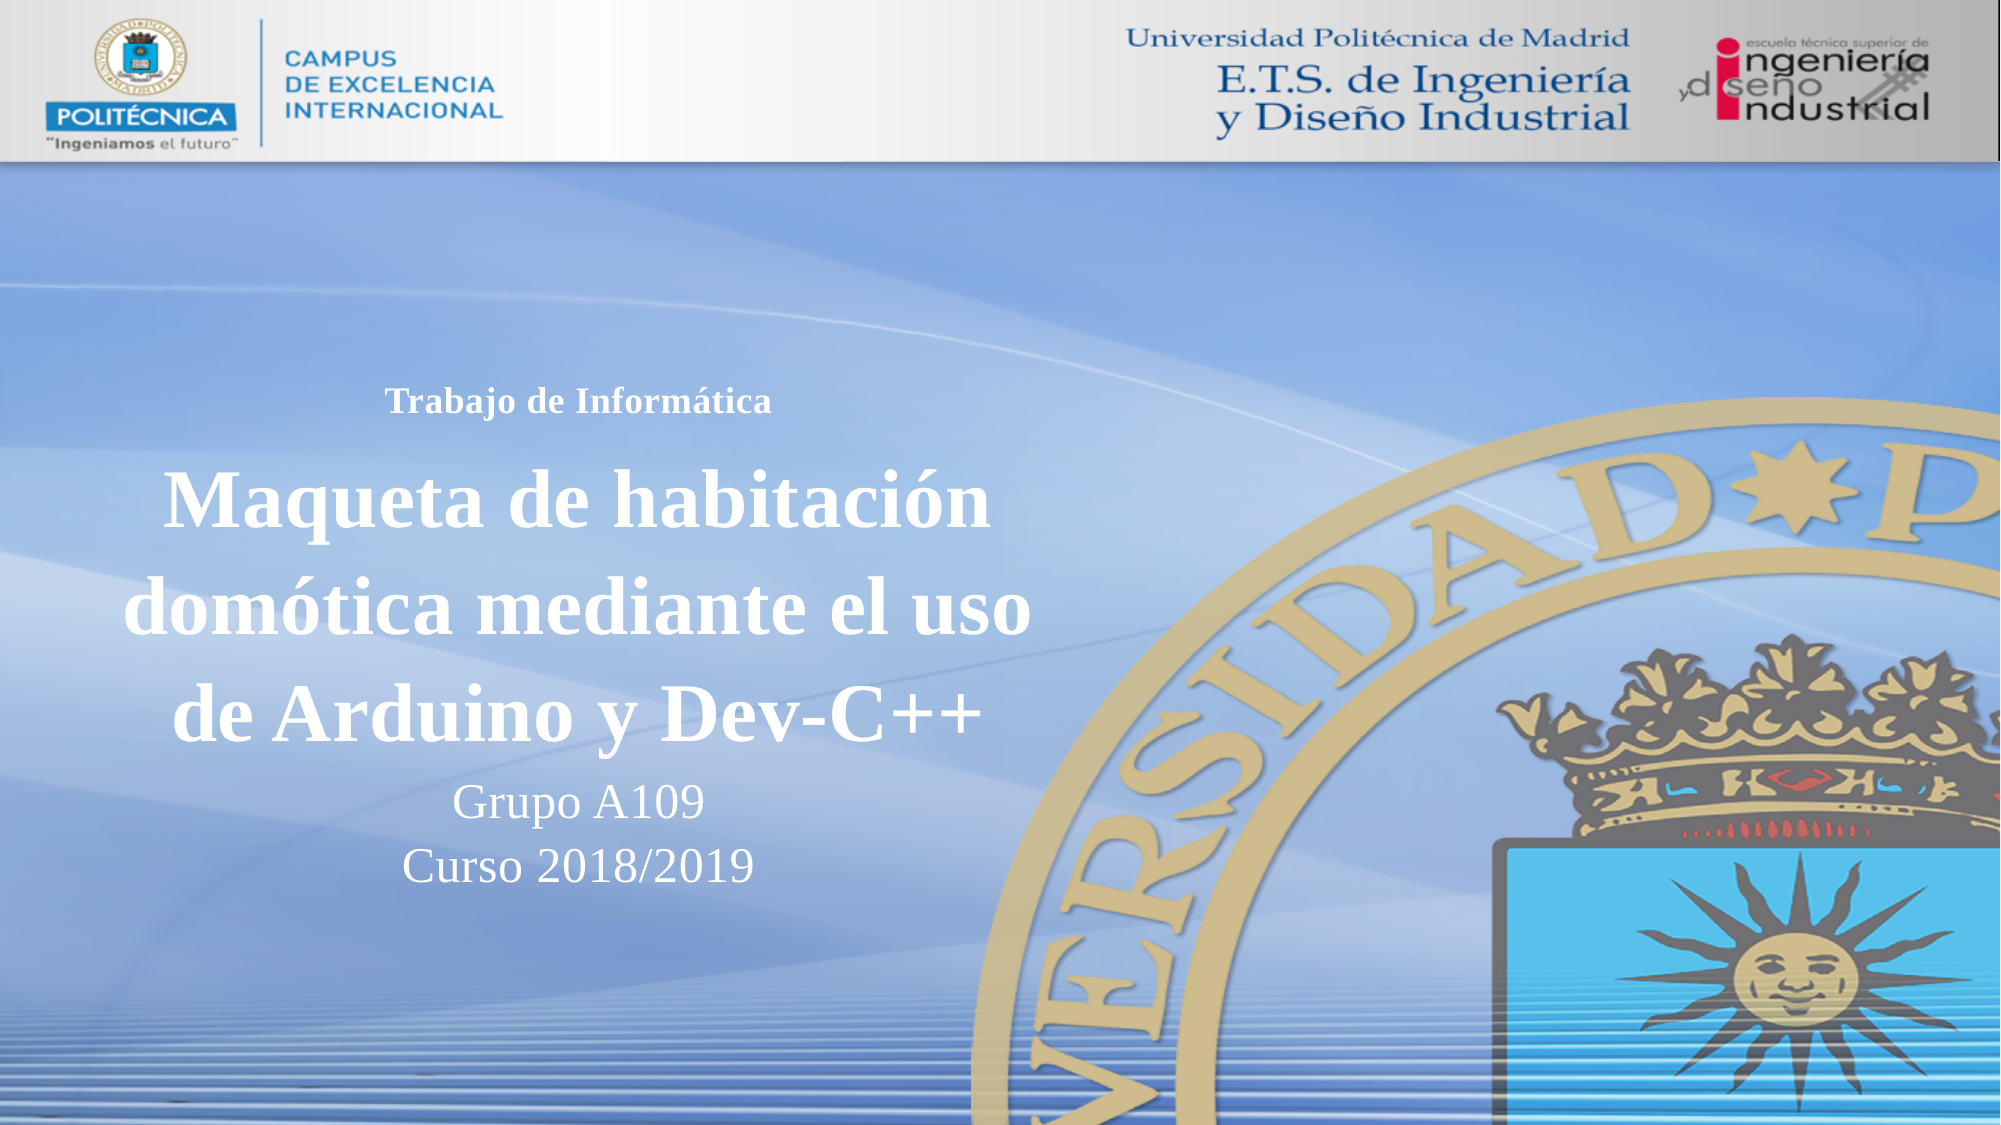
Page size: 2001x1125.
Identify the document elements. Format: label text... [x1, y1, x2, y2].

picture [0, 0, 2001, 1125]
text_box Grupo A109 Curso 2018/2019 [78, 756, 1079, 900]
text_box Trabajo de Informática Maqueta de habitación domótica mediante el uso de Arduino y Dev-C++ [78, 368, 1079, 756]
